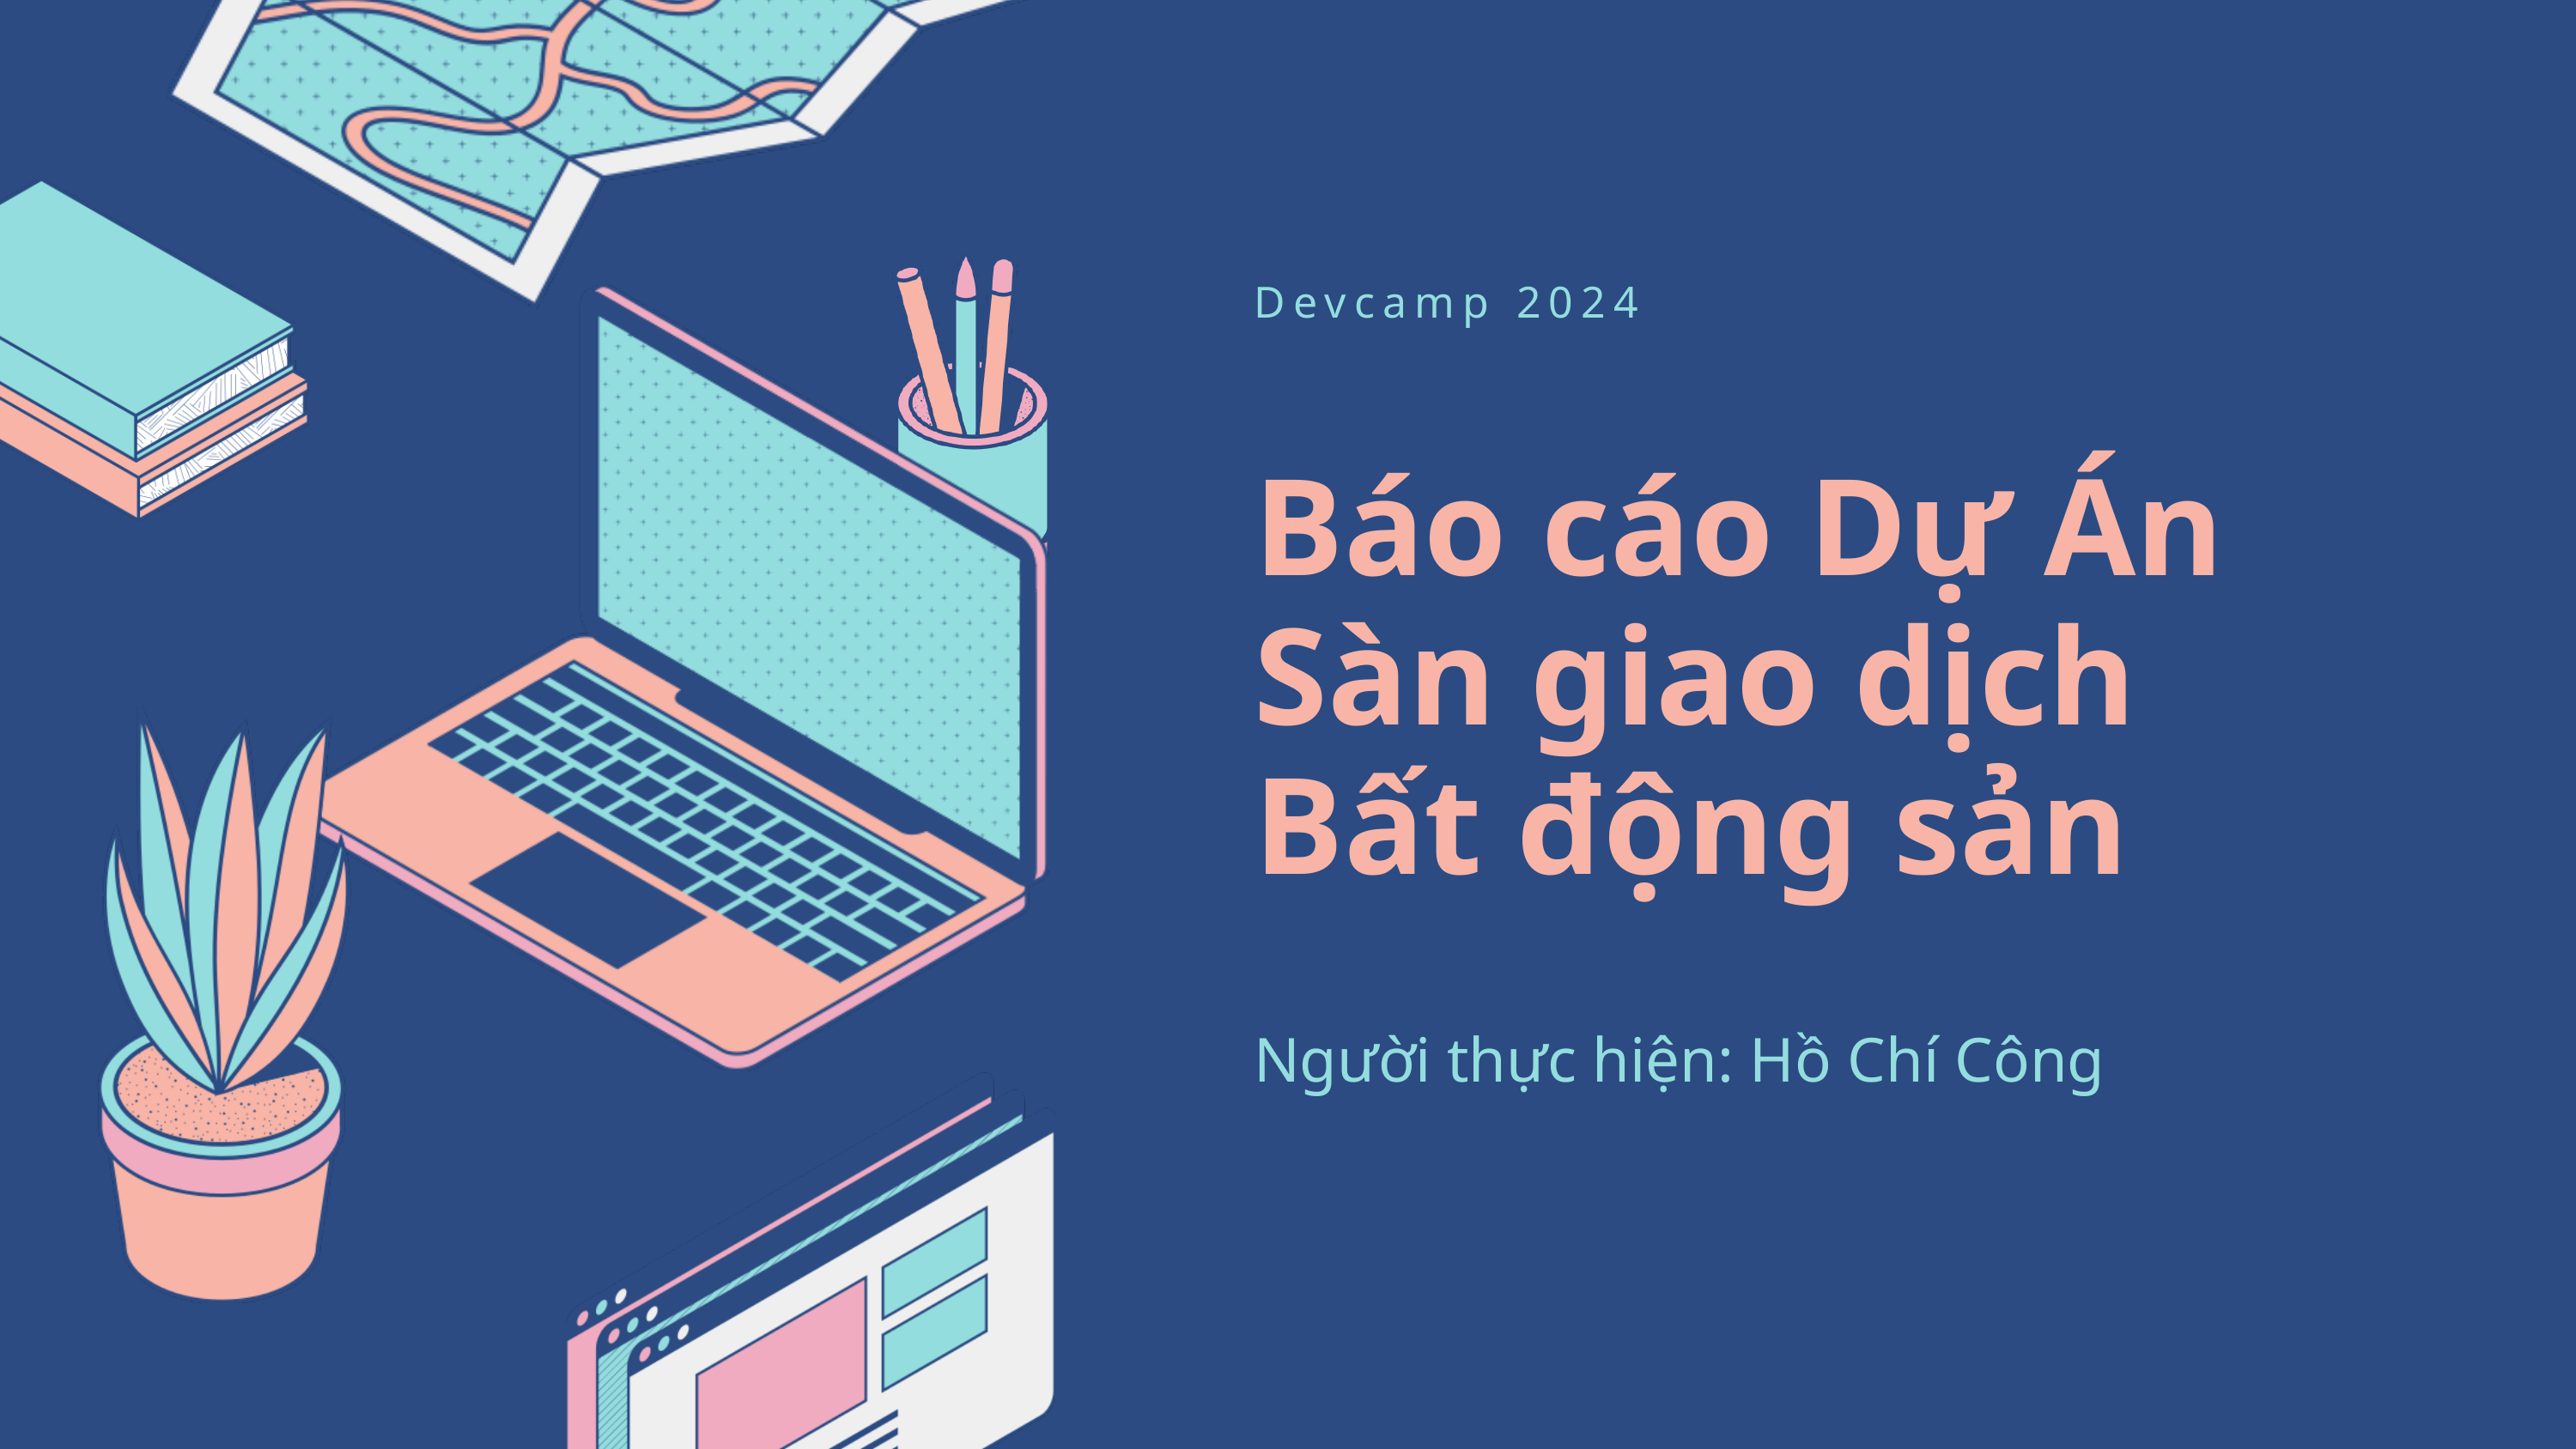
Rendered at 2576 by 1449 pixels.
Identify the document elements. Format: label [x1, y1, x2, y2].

text_box [295, 284, 1050, 1072]
text_box [0, 178, 310, 522]
text_box [888, 252, 1057, 616]
text_box [166, 0, 1119, 309]
text_box [88, 705, 355, 1304]
text_box [1254, 265, 2412, 1093]
text_box [565, 1071, 1056, 1449]
